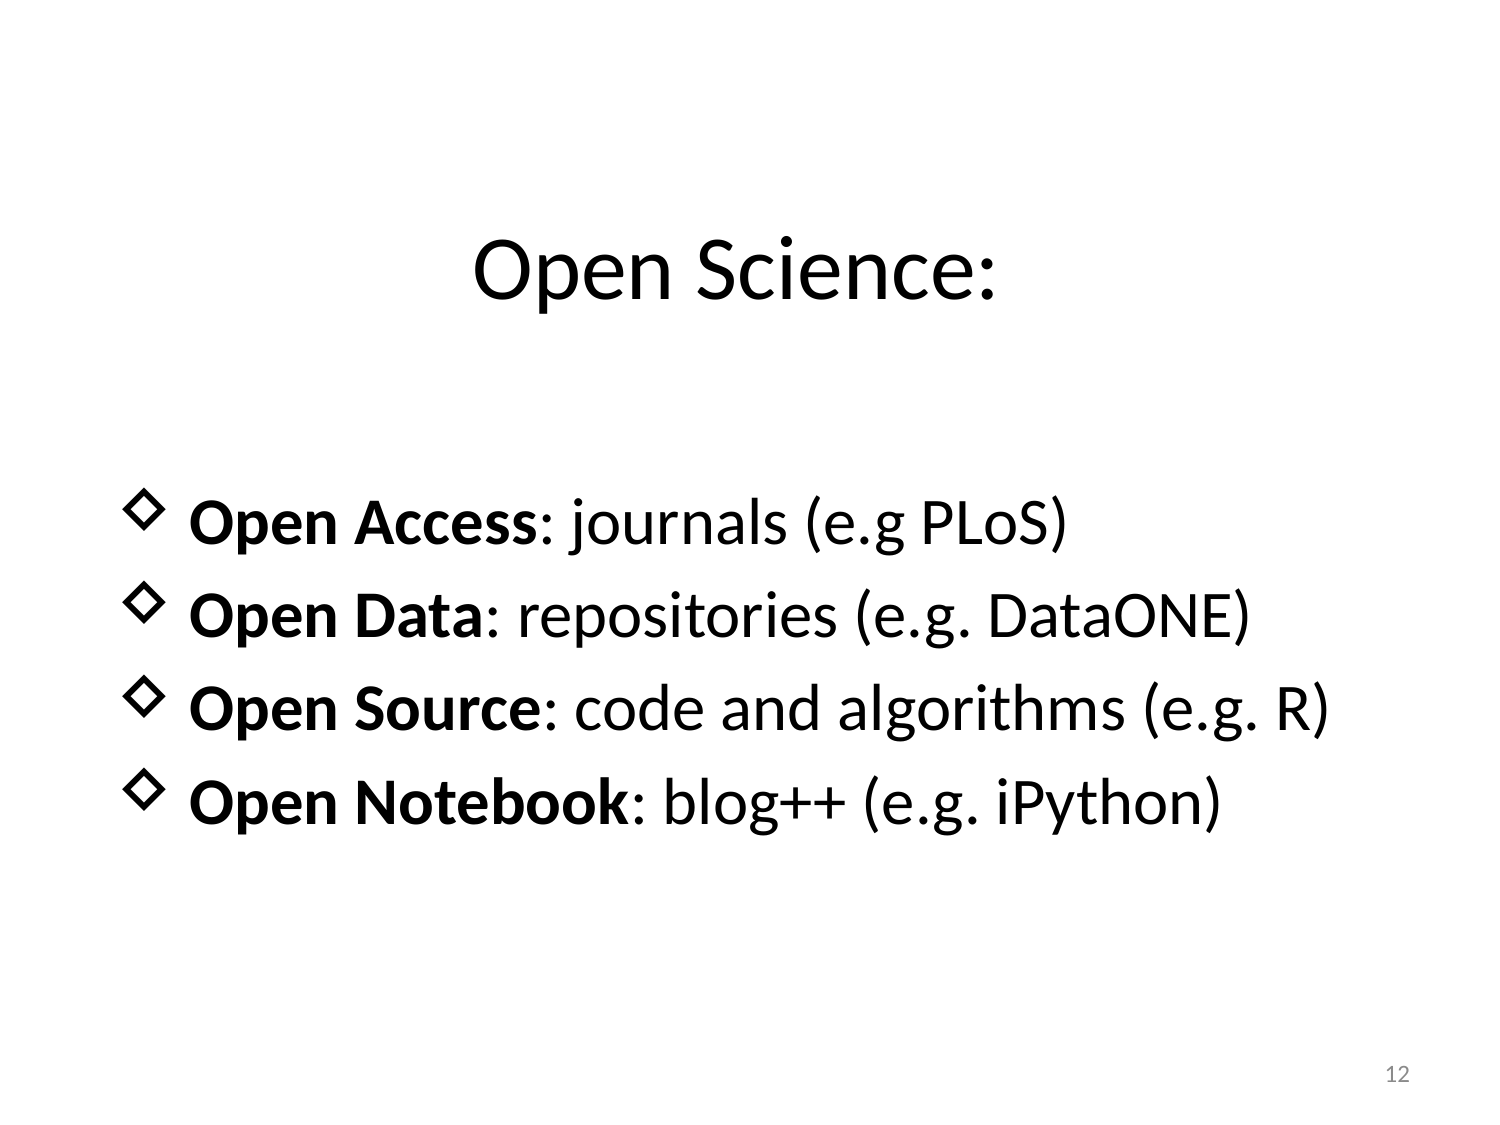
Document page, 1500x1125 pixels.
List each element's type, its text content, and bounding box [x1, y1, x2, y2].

subtitle Open Access: journals (e.g PLoS) Open Data: repositories (e.g. DataONE) Open Source: code and algorithms (e.g. R) Open Notebook: blog++ (e.g. iPython) [99, 470, 1375, 758]
slide_number 12 [1074, 1042, 1425, 1103]
title Open Science: [99, 142, 1375, 384]
